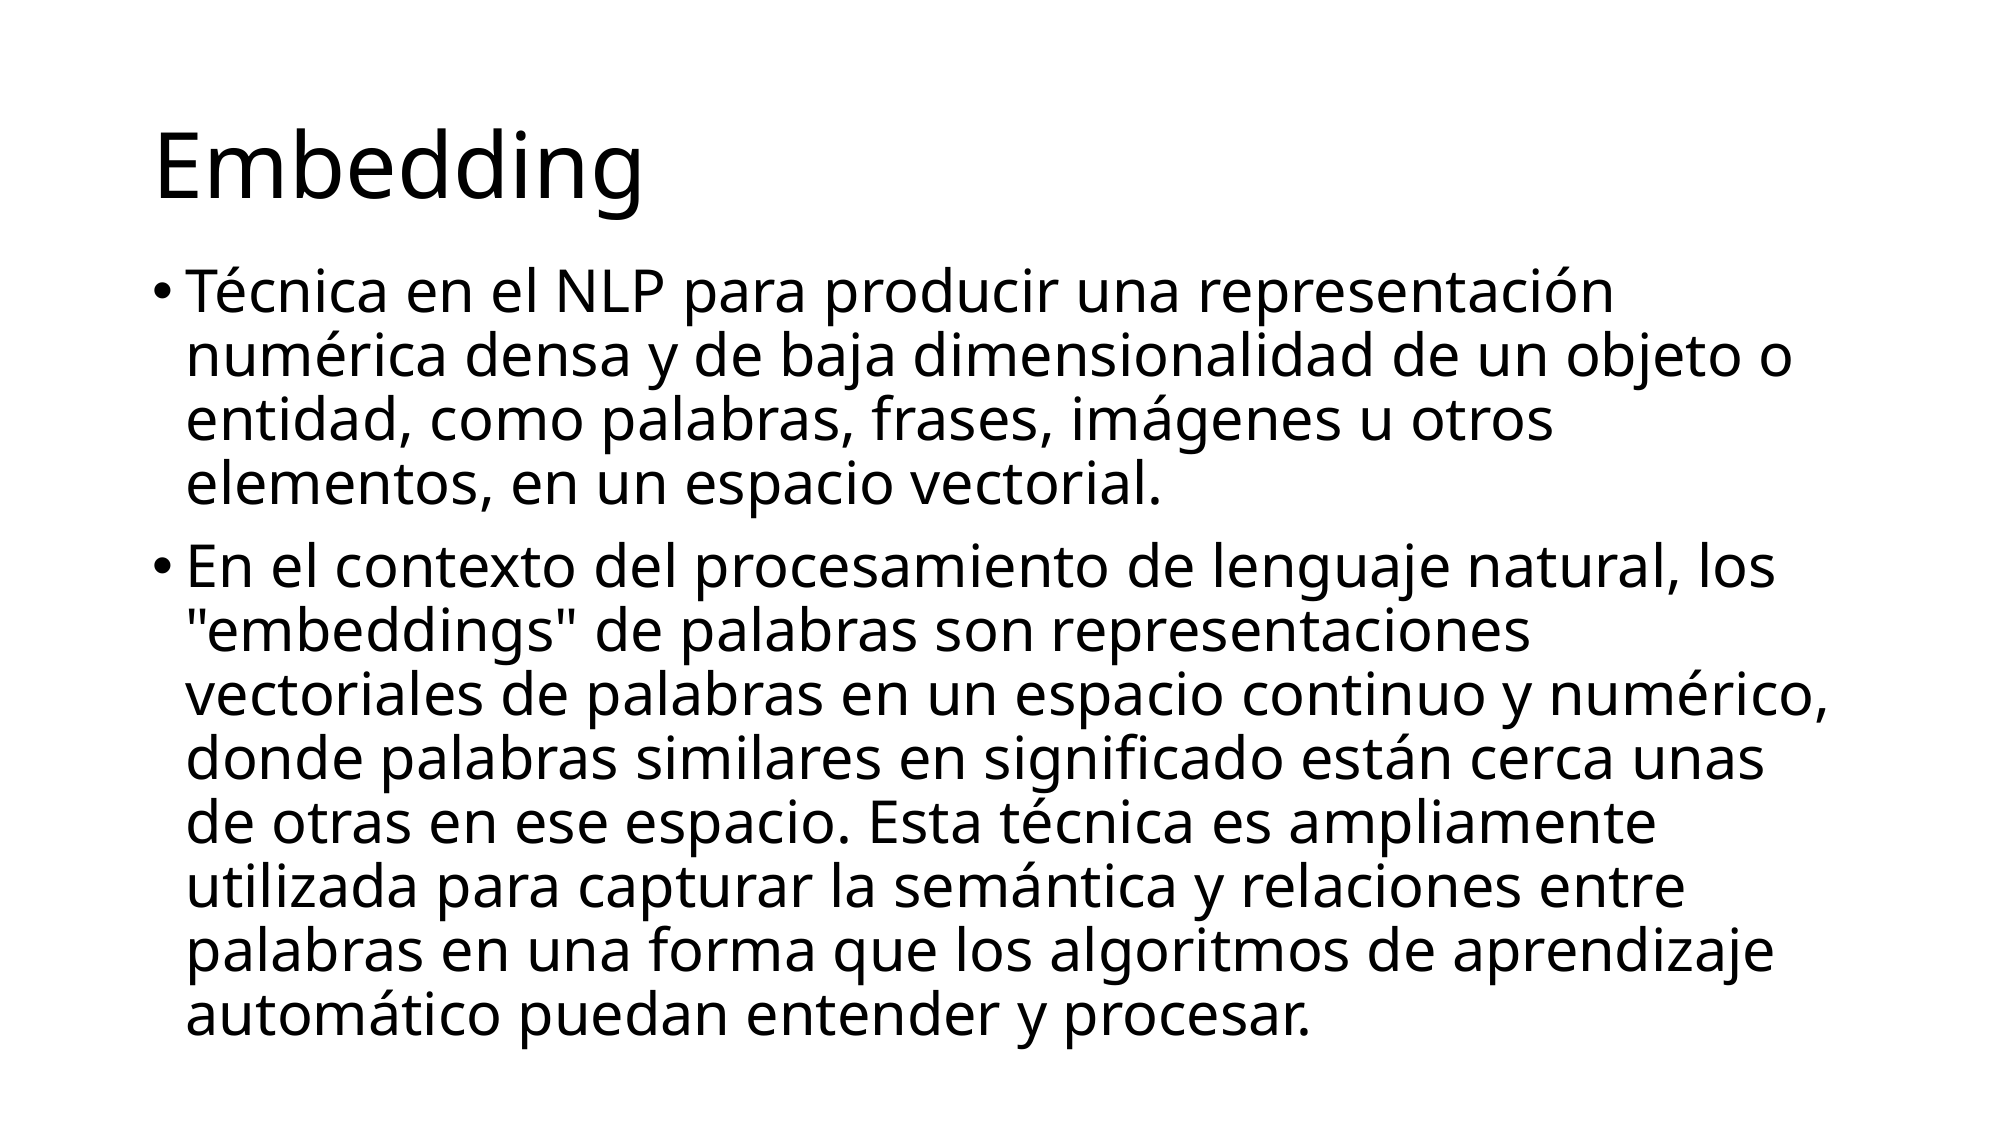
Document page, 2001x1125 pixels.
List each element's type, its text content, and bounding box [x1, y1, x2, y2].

title Embedding [137, 59, 1863, 253]
list Técnica en el NLP para producir una representación numérica densa y de baja dimensionalidad de un objeto o entidad, como palabras, frases, imágenes u otros elementos, en un espacio vectorial. En el contexto del procesamiento de lenguaje natural, los "embeddings" de palabras son representaciones vectoriales de palabras en un espacio continuo y numérico, donde palabras similares en significado están cerca unas de otras en ese espacio. Esta técnica es ampliamente utilizada para capturar la semántica y relaciones entre palabras en una forma que los algoritmos de aprendizaje automático puedan entender y procesar. [137, 253, 1863, 1066]
